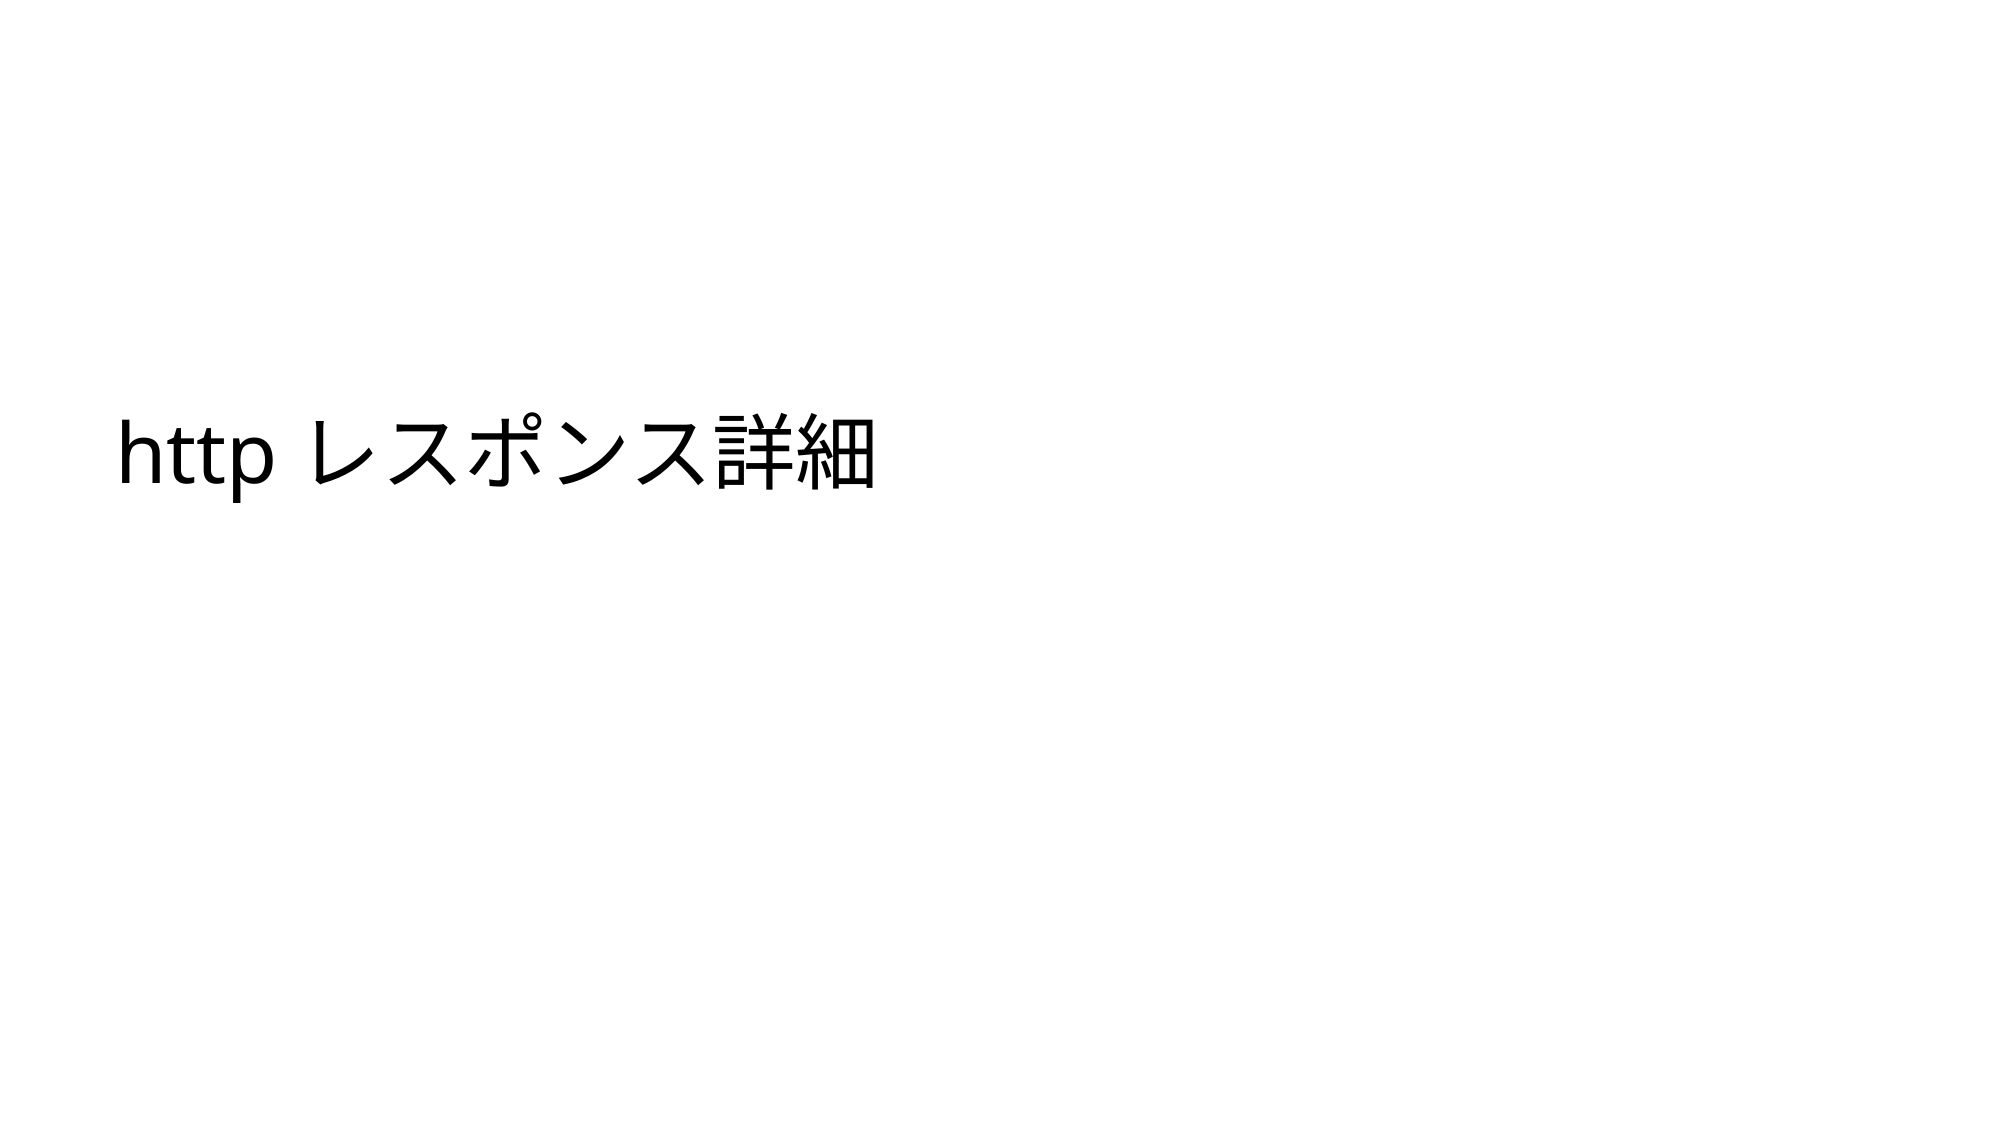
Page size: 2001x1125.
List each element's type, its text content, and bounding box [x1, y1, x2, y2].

text_box httpレスポンス詳細 [46, 392, 948, 508]
